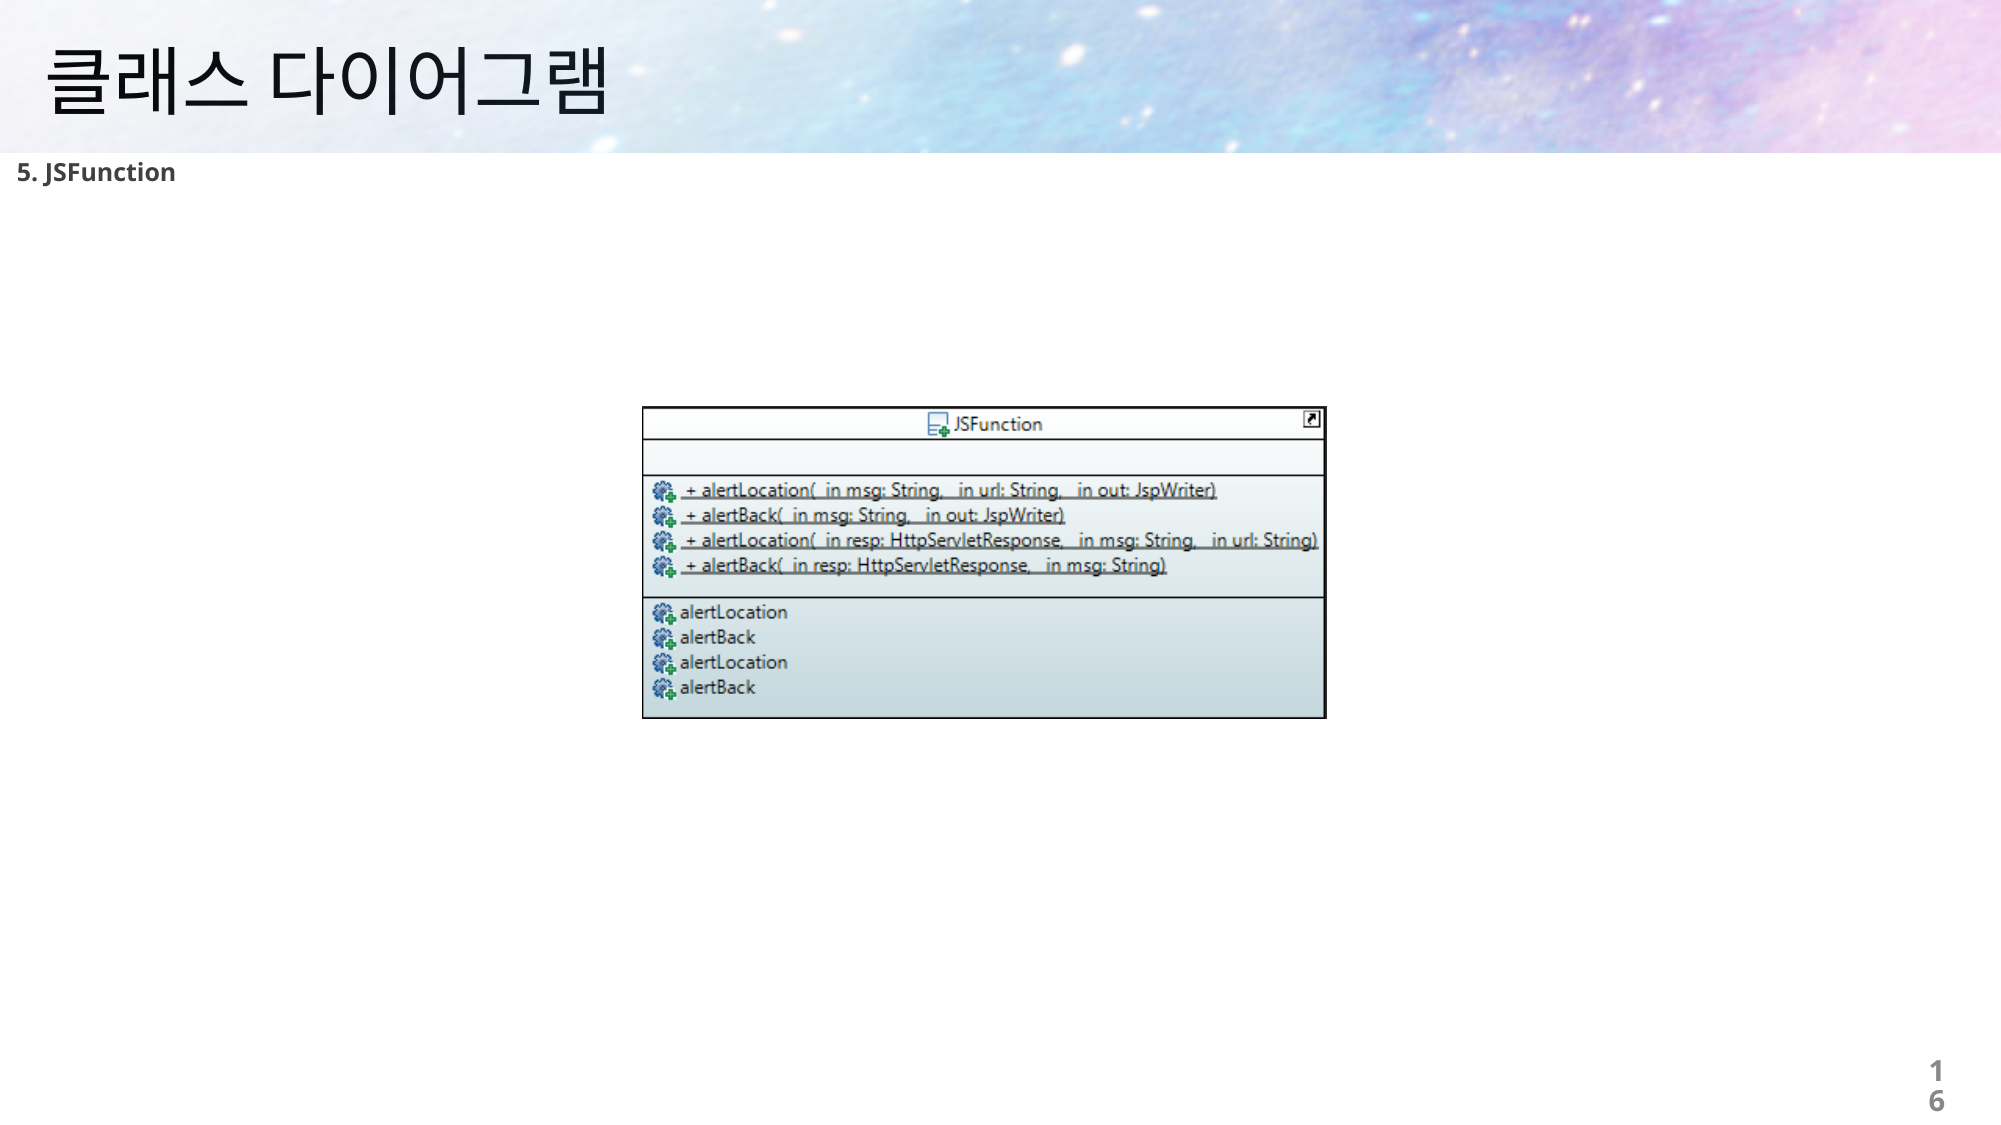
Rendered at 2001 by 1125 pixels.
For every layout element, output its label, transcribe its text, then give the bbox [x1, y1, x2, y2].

picture [0, 0, 2001, 154]
slide_number 16 [1920, 1046, 1955, 1099]
text_box 5. JSFunction [9, 154, 1991, 358]
picture [641, 405, 1327, 719]
